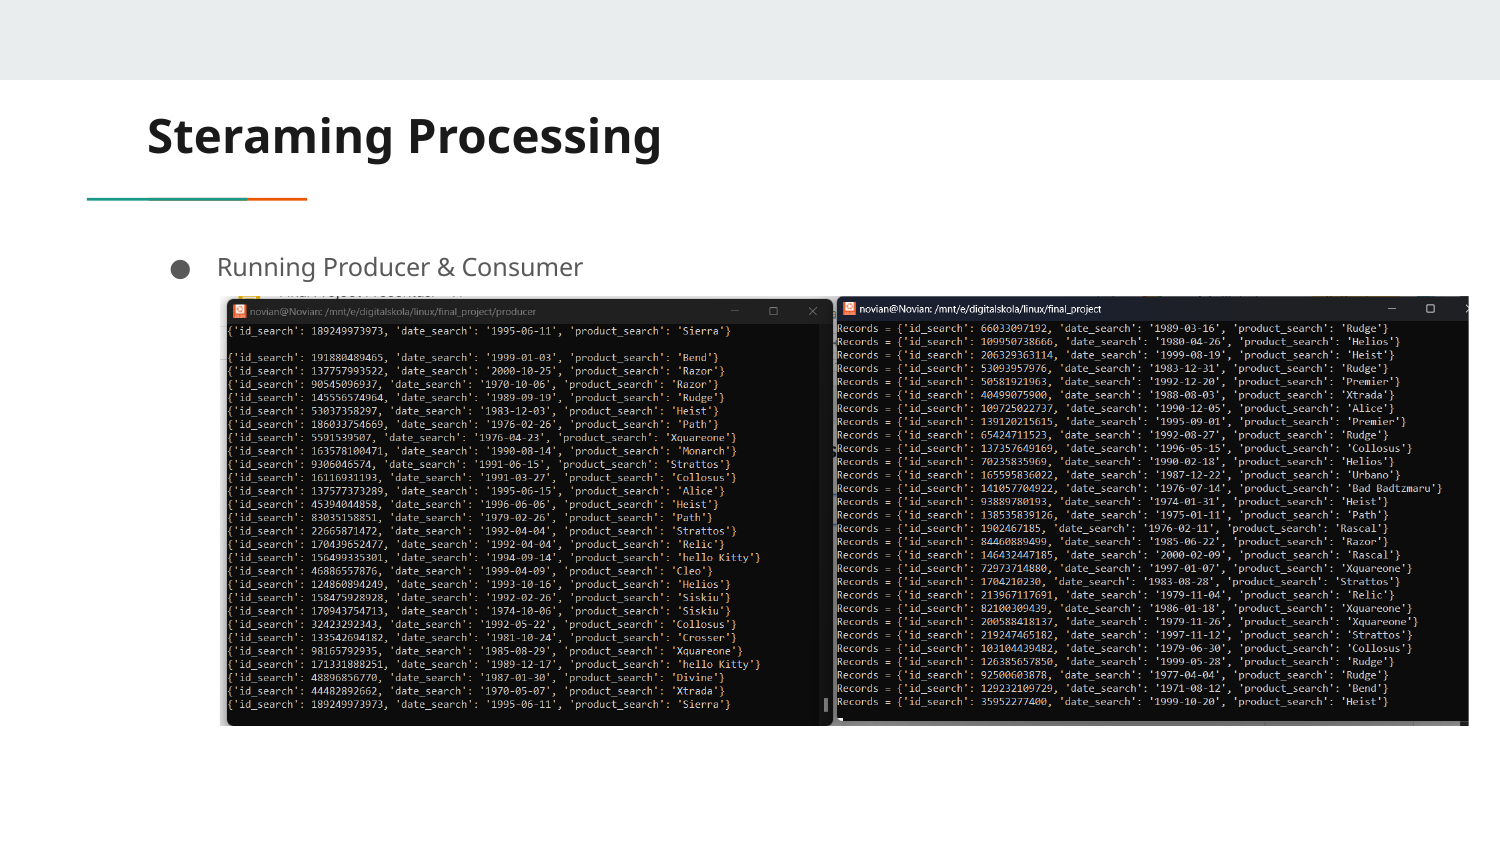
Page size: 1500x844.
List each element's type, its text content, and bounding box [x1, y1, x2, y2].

title Steraming Processing [132, 91, 1394, 179]
picture [219, 296, 1469, 726]
list Running Producer & Consumer [132, 231, 669, 297]
